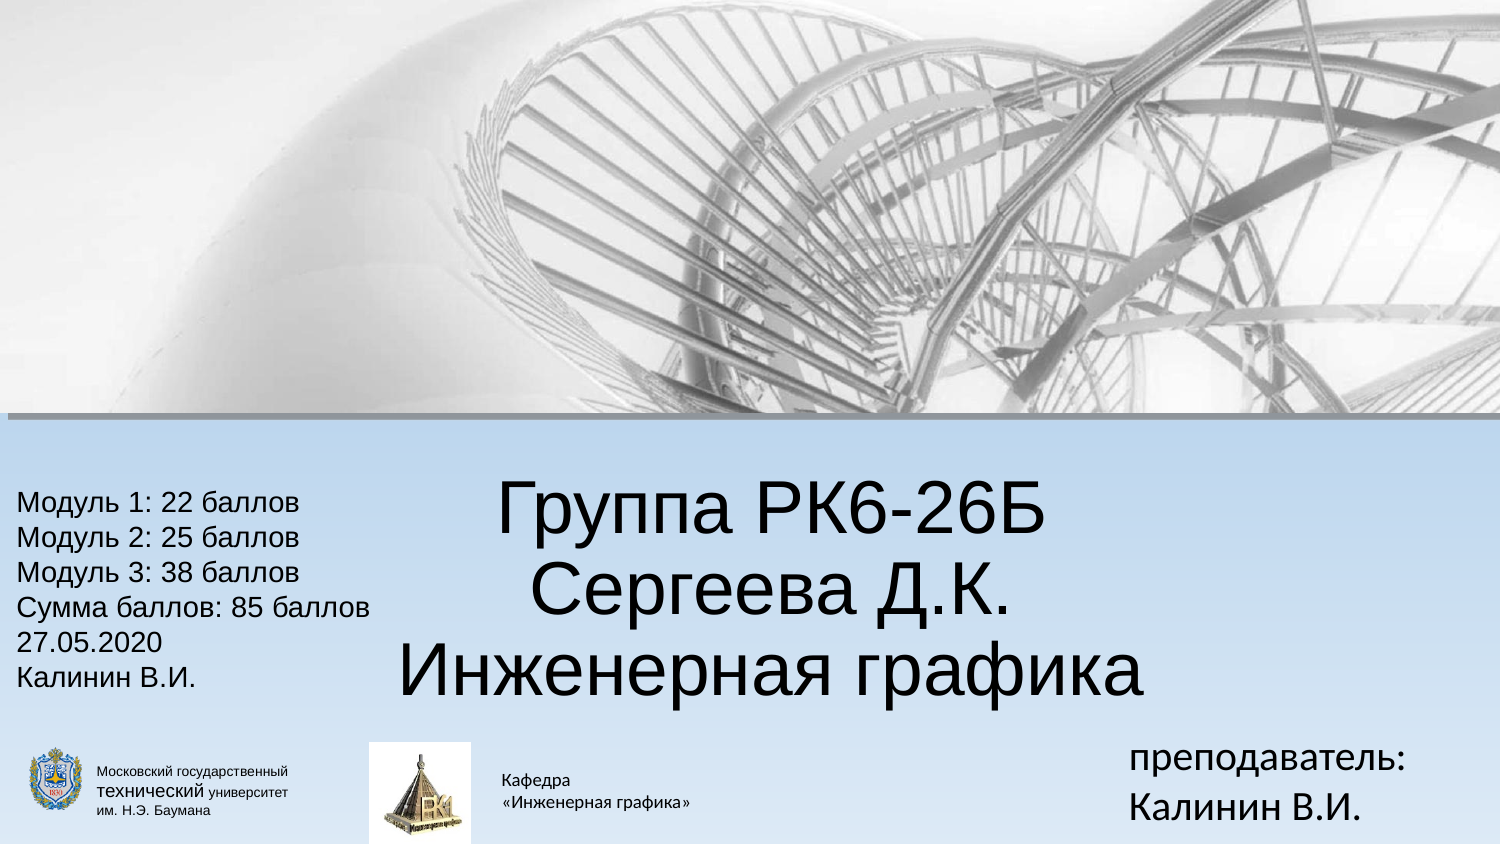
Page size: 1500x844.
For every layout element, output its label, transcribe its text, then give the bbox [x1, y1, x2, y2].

picture [369, 742, 471, 844]
title Группа РК6-26Б Сергеева Д.К. Инженерная графика [209, 460, 1335, 719]
text_box преподаватель: Калинин В.И. [1113, 721, 1493, 838]
picture [29, 747, 82, 810]
picture [0, 0, 1500, 413]
text_box Кафедра «Инженерная графика» [486, 760, 727, 821]
text_box Модуль 1: 22 баллов Модуль 2: 25 баллов Модуль 3: 38 баллов Сумма баллов: 85 баллов 27.05.2020 Калинин В.И. [1, 475, 386, 701]
